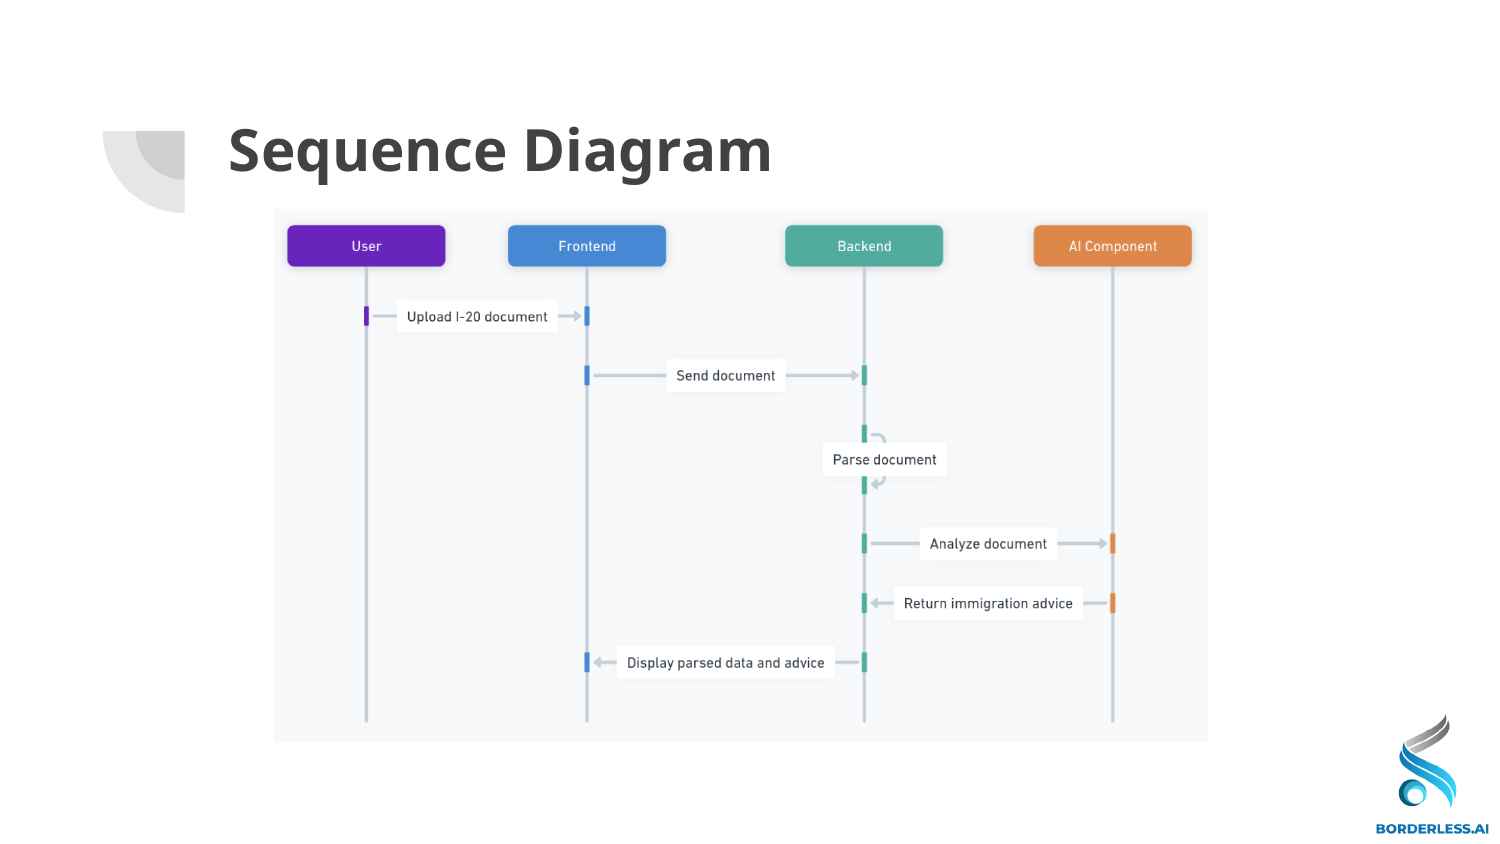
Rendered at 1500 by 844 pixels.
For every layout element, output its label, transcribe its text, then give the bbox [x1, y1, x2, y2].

picture [1354, 701, 1500, 844]
picture [274, 209, 1209, 742]
title Sequence Diagram [213, 98, 1368, 263]
